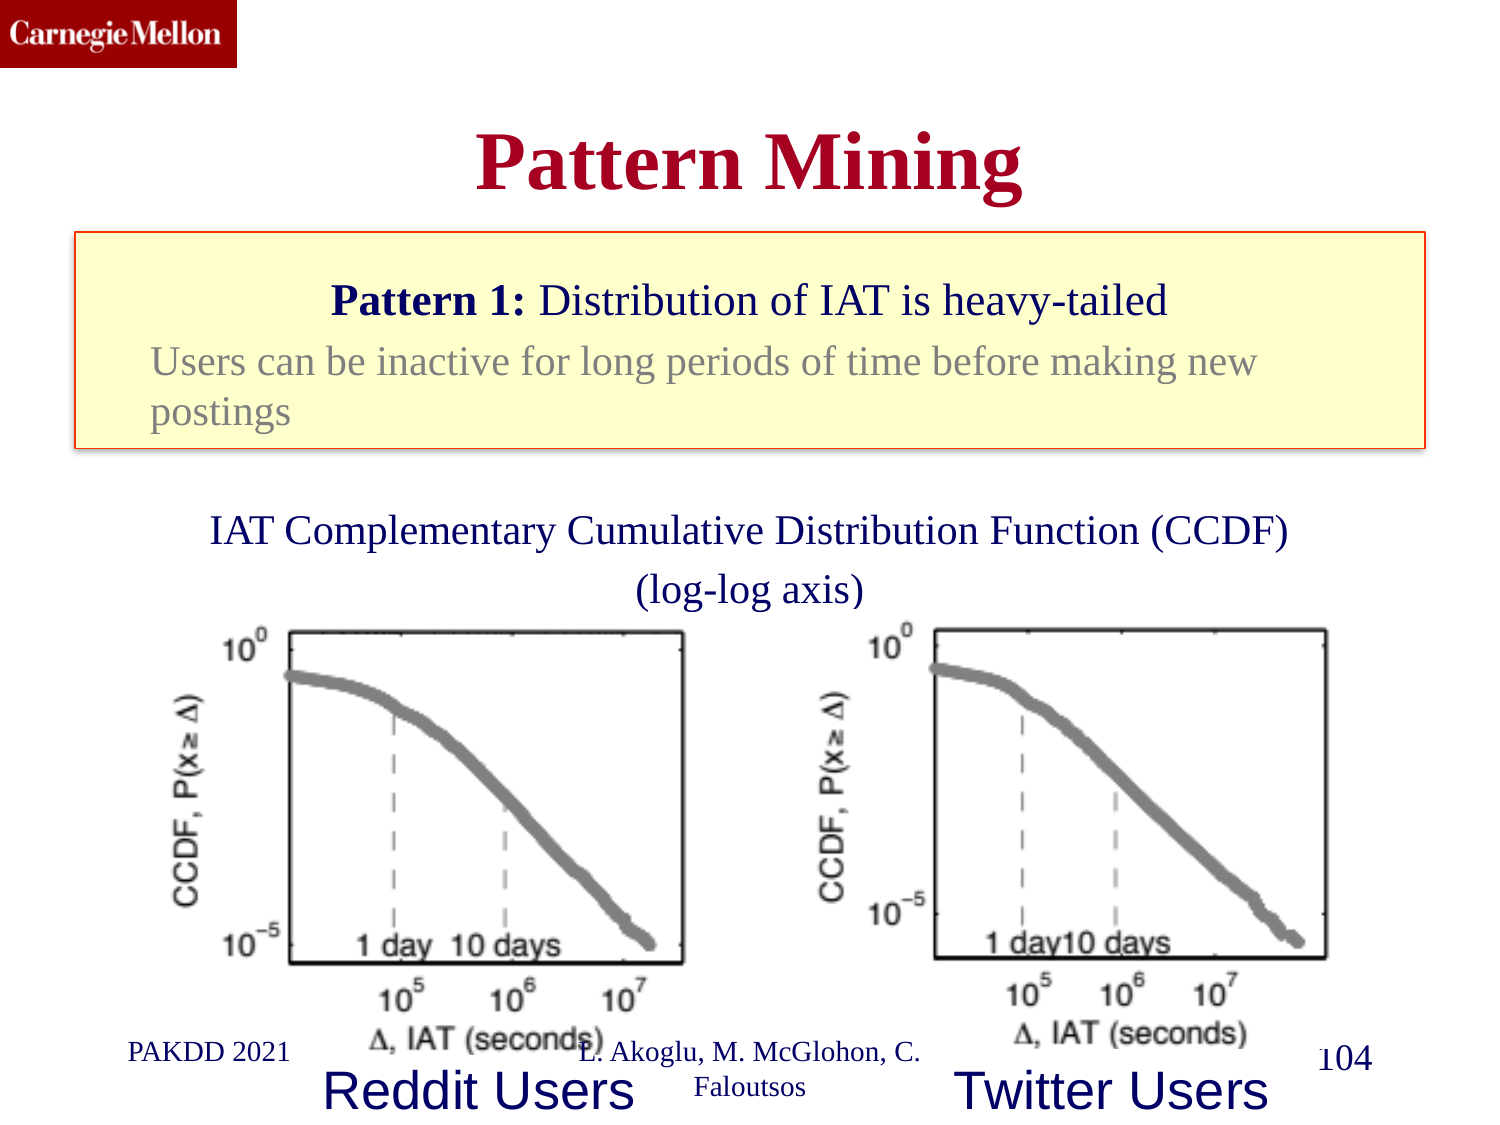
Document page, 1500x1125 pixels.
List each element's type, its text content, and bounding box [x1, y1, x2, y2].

title Pattern Mining [112, 99, 1388, 213]
slide_number 104 [1336, 1024, 1388, 1101]
picture [0, 0, 237, 68]
picture [811, 608, 1336, 1049]
text_box Twitter Users [888, 1057, 1336, 1125]
text_box [74, 231, 1426, 262]
slide_number PAKDD 2021 [112, 1024, 426, 1101]
footer L. Akoglu, M. McGlohon, C. Faloutsos [512, 1024, 988, 1101]
picture [164, 611, 694, 1056]
text_box Reddit Users [255, 1063, 703, 1125]
list Pattern 1: Distribution of IAT is heavy-tailed Users can be inactive for long periods of time before making new postings IAT Complementary Cumulative Distribution Function (CCDF) (log-log axis) [74, 262, 1426, 622]
